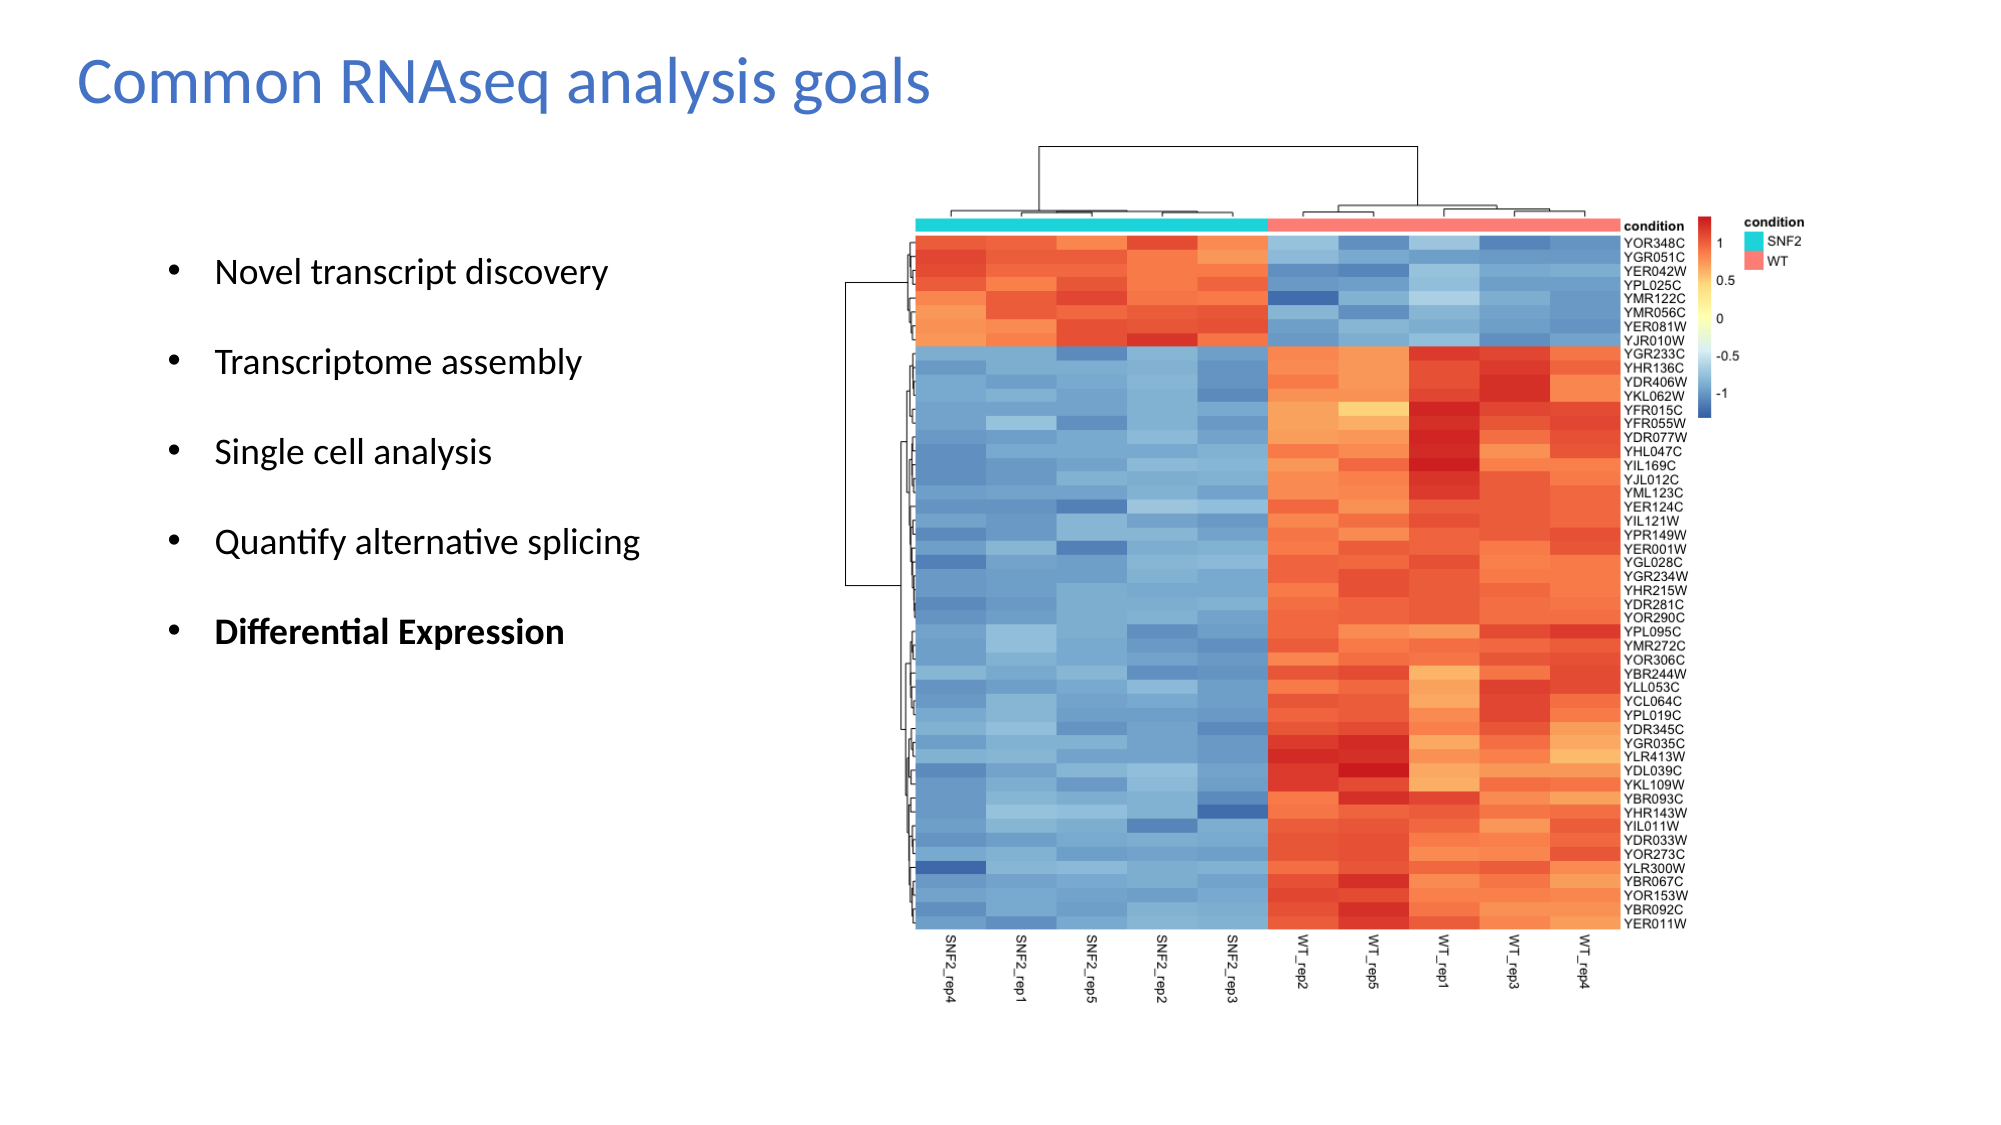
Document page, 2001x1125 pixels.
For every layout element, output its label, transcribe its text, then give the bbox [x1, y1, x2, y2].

picture [842, 143, 1825, 1012]
text_box Novel transcript discovery Transcriptome assembly Single cell analysis Quantify alternative splicing Differential Expression [153, 239, 665, 659]
text_box Common RNAseq analysis goals [62, 29, 948, 125]
